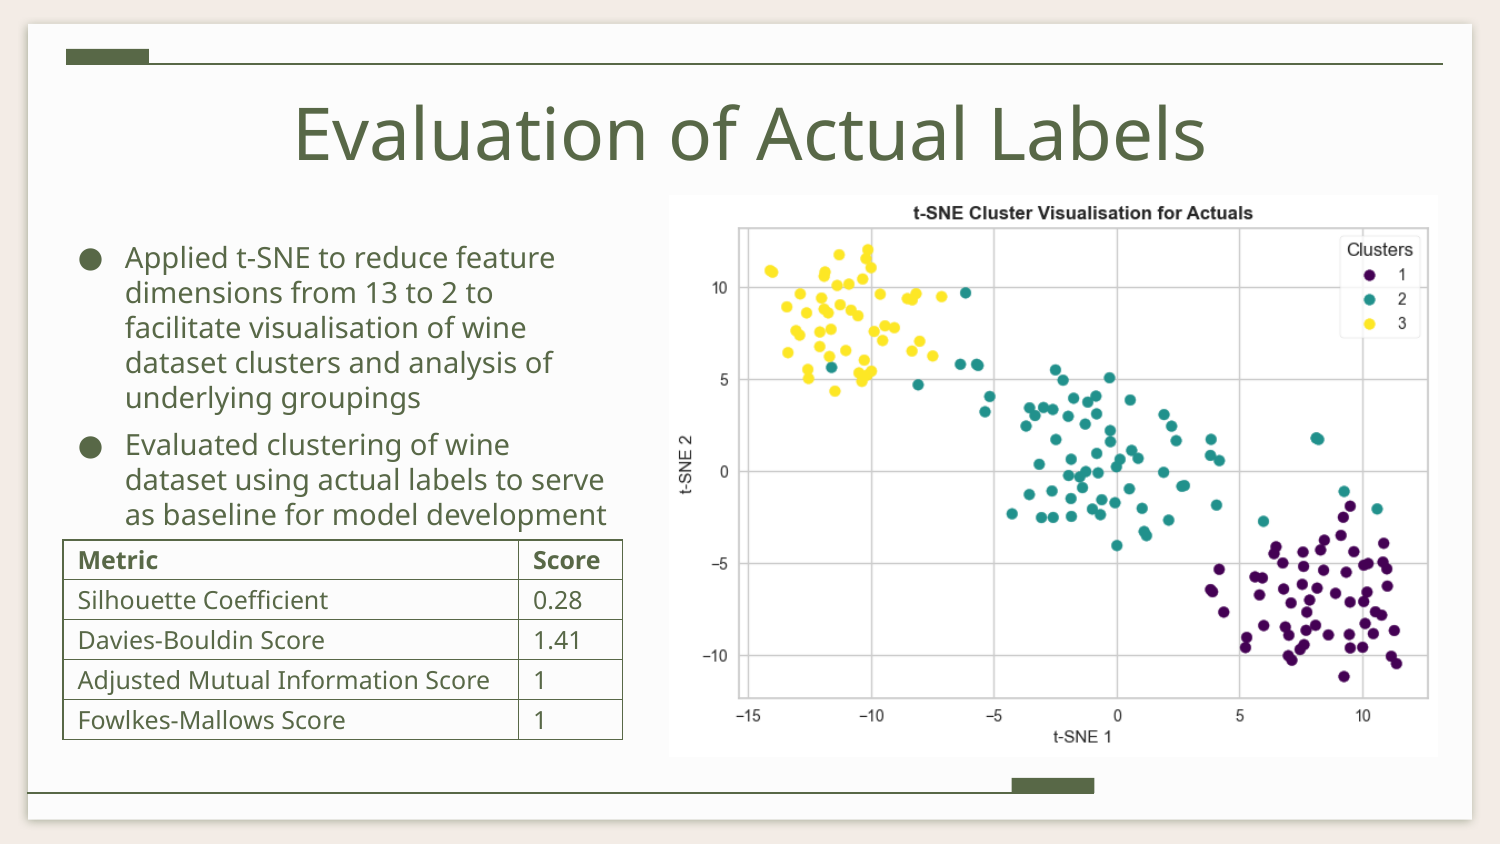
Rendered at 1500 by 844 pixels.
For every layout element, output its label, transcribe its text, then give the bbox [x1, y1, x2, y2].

table_header Score [519, 541, 622, 579]
table_cell Davies-Bouldin Score [64, 620, 518, 659]
picture [669, 195, 1438, 757]
table_cell Fowlkes-Mallows Score [64, 700, 518, 739]
table_cell 1 [519, 660, 622, 699]
title Evaluation of Actual Labels [118, 72, 1382, 167]
table_cell 0.28 [519, 580, 622, 619]
subtitle Applied t-SNE to reduce feature dimensions from 13 to 2 to facilitate visualisation of wine dataset clusters and analysis of underlying groupings Evaluated clustering of wine dataset using actual labels to serve as baseline for model development [62, 224, 623, 539]
table_cell Silhouette Coefficient [64, 580, 518, 619]
table_cell Adjusted Mutual Information Score [64, 660, 518, 699]
table_cell 1.41 [519, 620, 622, 659]
table_header Metric [64, 541, 518, 579]
table_cell 1 [519, 700, 622, 739]
